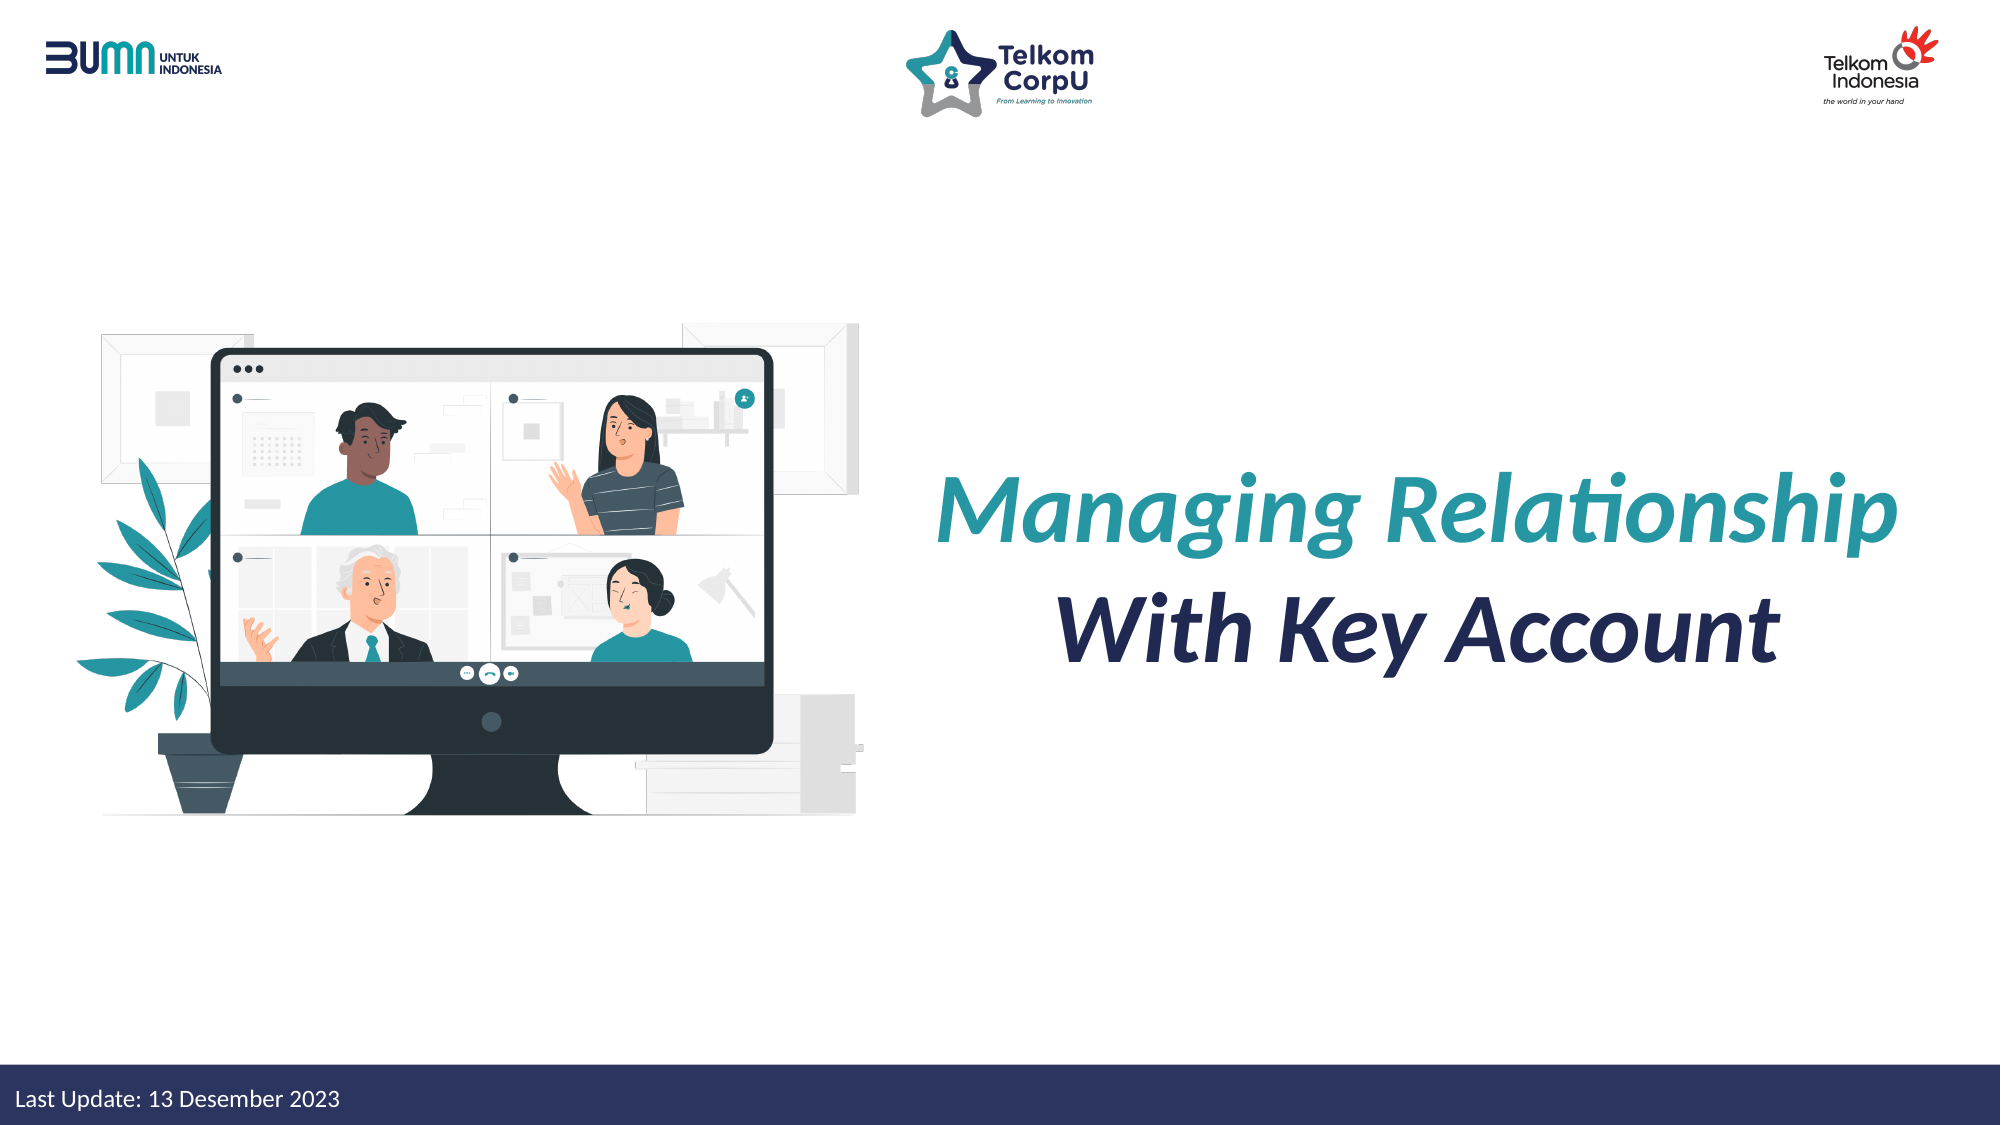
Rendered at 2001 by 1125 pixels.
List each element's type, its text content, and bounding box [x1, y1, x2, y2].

picture [1820, 23, 1943, 109]
text_box Managing Relationship With Key Account [905, 282, 1929, 843]
picture [42, 37, 226, 80]
list Last Update: 13 Desember 2023 [0, 1066, 582, 1125]
picture [64, 148, 892, 977]
picture [886, 14, 1114, 134]
